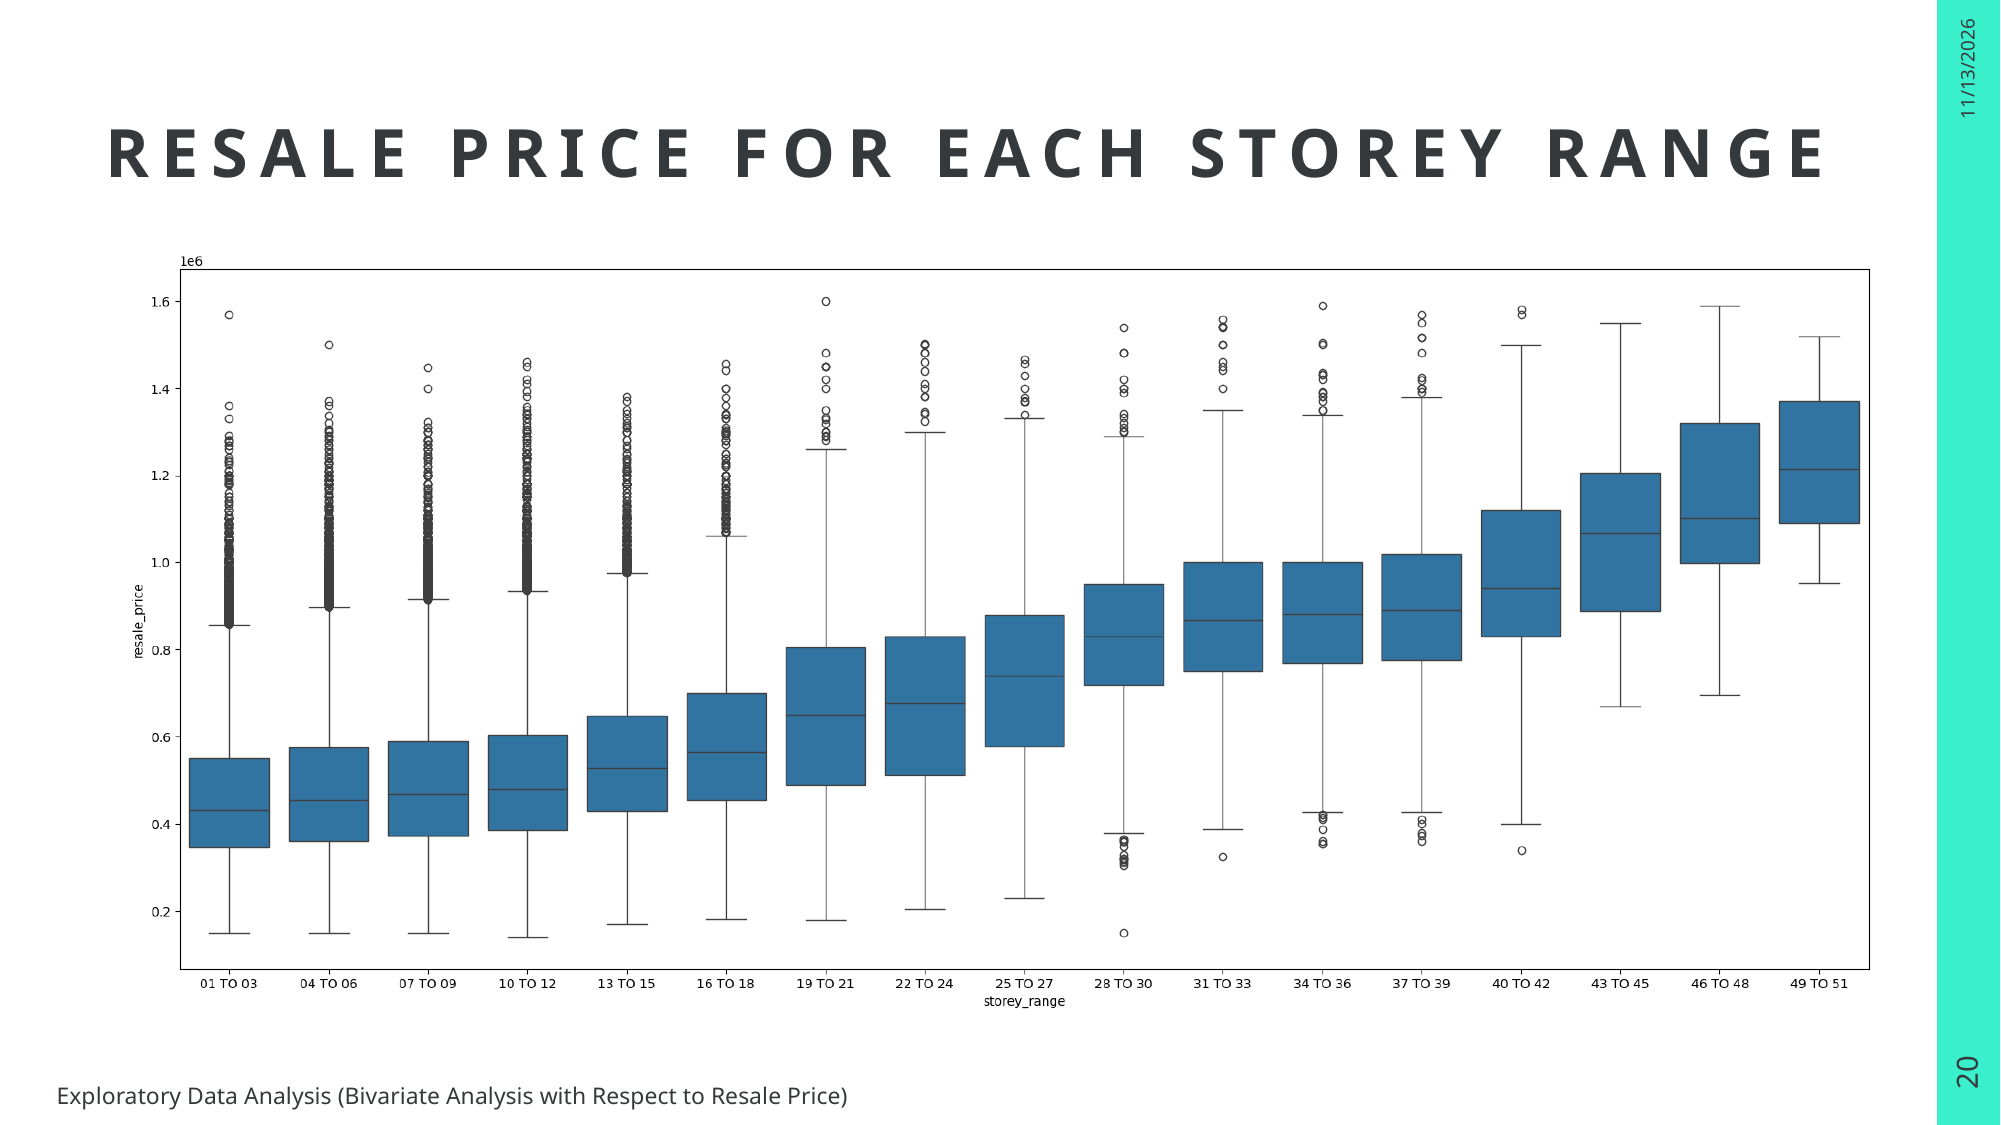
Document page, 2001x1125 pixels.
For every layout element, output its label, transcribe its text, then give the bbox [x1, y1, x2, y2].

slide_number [1937, 0, 2000, 139]
text_box Exploratory Data Analysis (Bivariate Analysis with Respect to Resale Price) [41, 1081, 941, 1112]
title Resale price for each storey range [90, 104, 1877, 300]
picture [123, 246, 1877, 1017]
slide_number 20 [1937, 1019, 2000, 1125]
